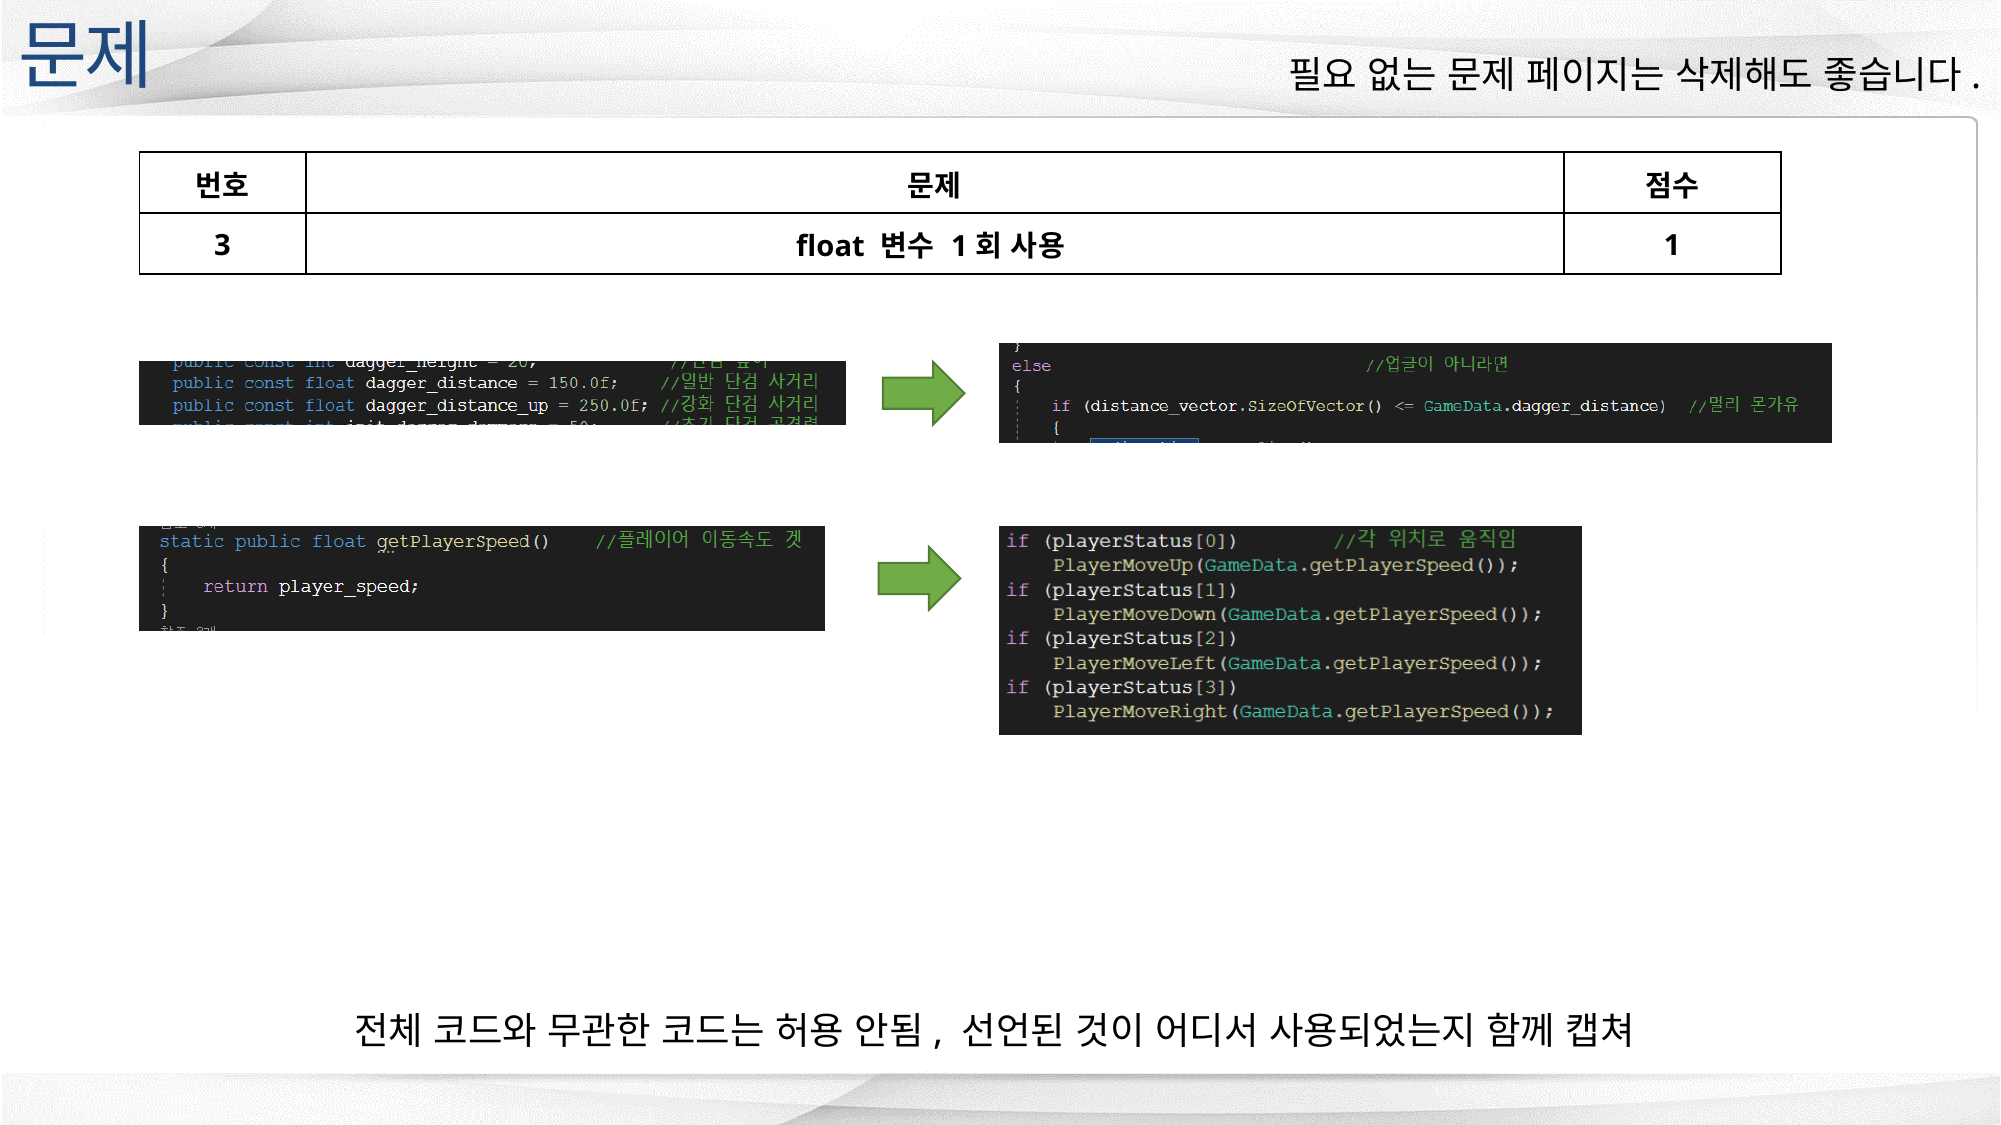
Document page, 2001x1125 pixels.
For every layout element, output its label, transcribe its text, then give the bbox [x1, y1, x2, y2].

table_header 문제 [307, 153, 1563, 212]
table_header 번호 [140, 153, 305, 212]
table_cell 1 [1565, 214, 1780, 273]
picture [0, 0, 2000, 1125]
table_header 점수 [1565, 153, 1780, 212]
text_box 필요 없는 문제 페이지는 삭제해도 좋습니다. [1247, 44, 1996, 107]
text_box 문제 [4, 0, 920, 106]
text_box [881, 359, 966, 427]
text_box [877, 544, 962, 613]
text_box 전체 코드와 무관한 코드는 허용 안됨, 선언된 것이 어디서 사용되었는지 함께 캡쳐 [139, 999, 1861, 1063]
table_cell float 변수 1회 사용 [307, 214, 1563, 273]
table_cell 3 [140, 214, 305, 273]
